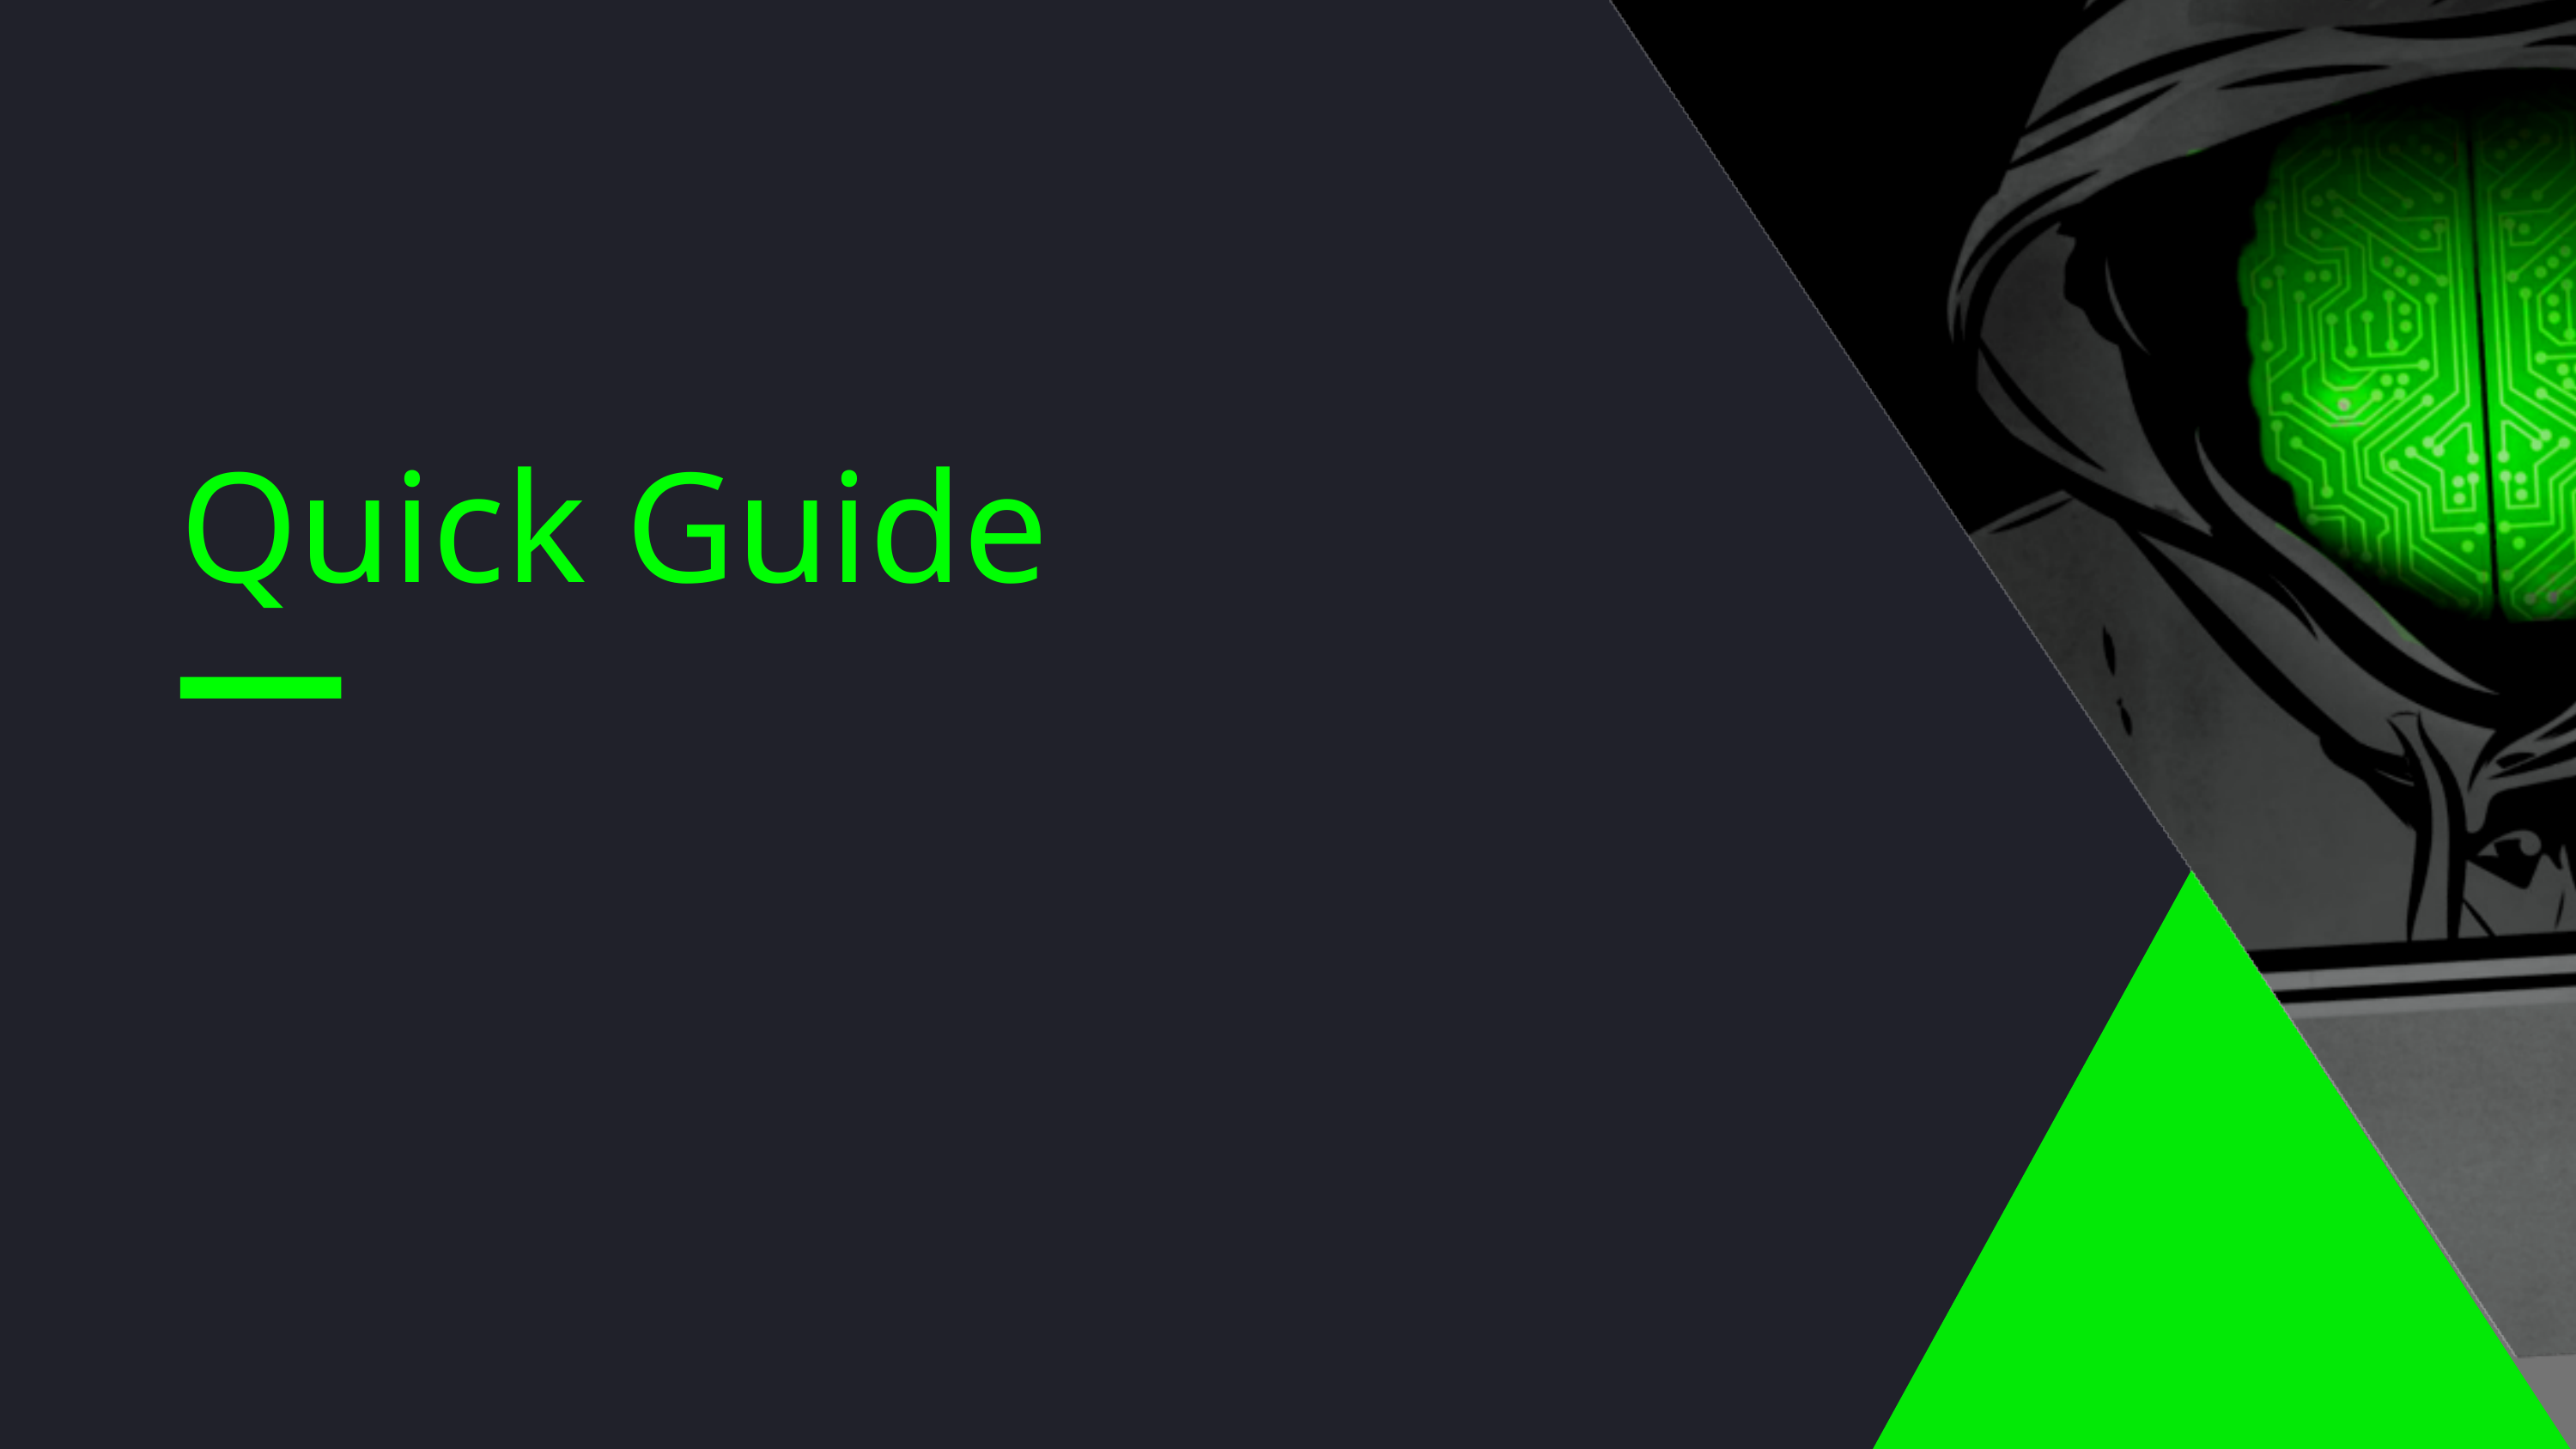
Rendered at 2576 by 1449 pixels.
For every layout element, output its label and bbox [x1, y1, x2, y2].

text_box [1873, 1098, 2066, 1449]
text_box [179, 330, 1607, 827]
picture [1613, 0, 2576, 1449]
